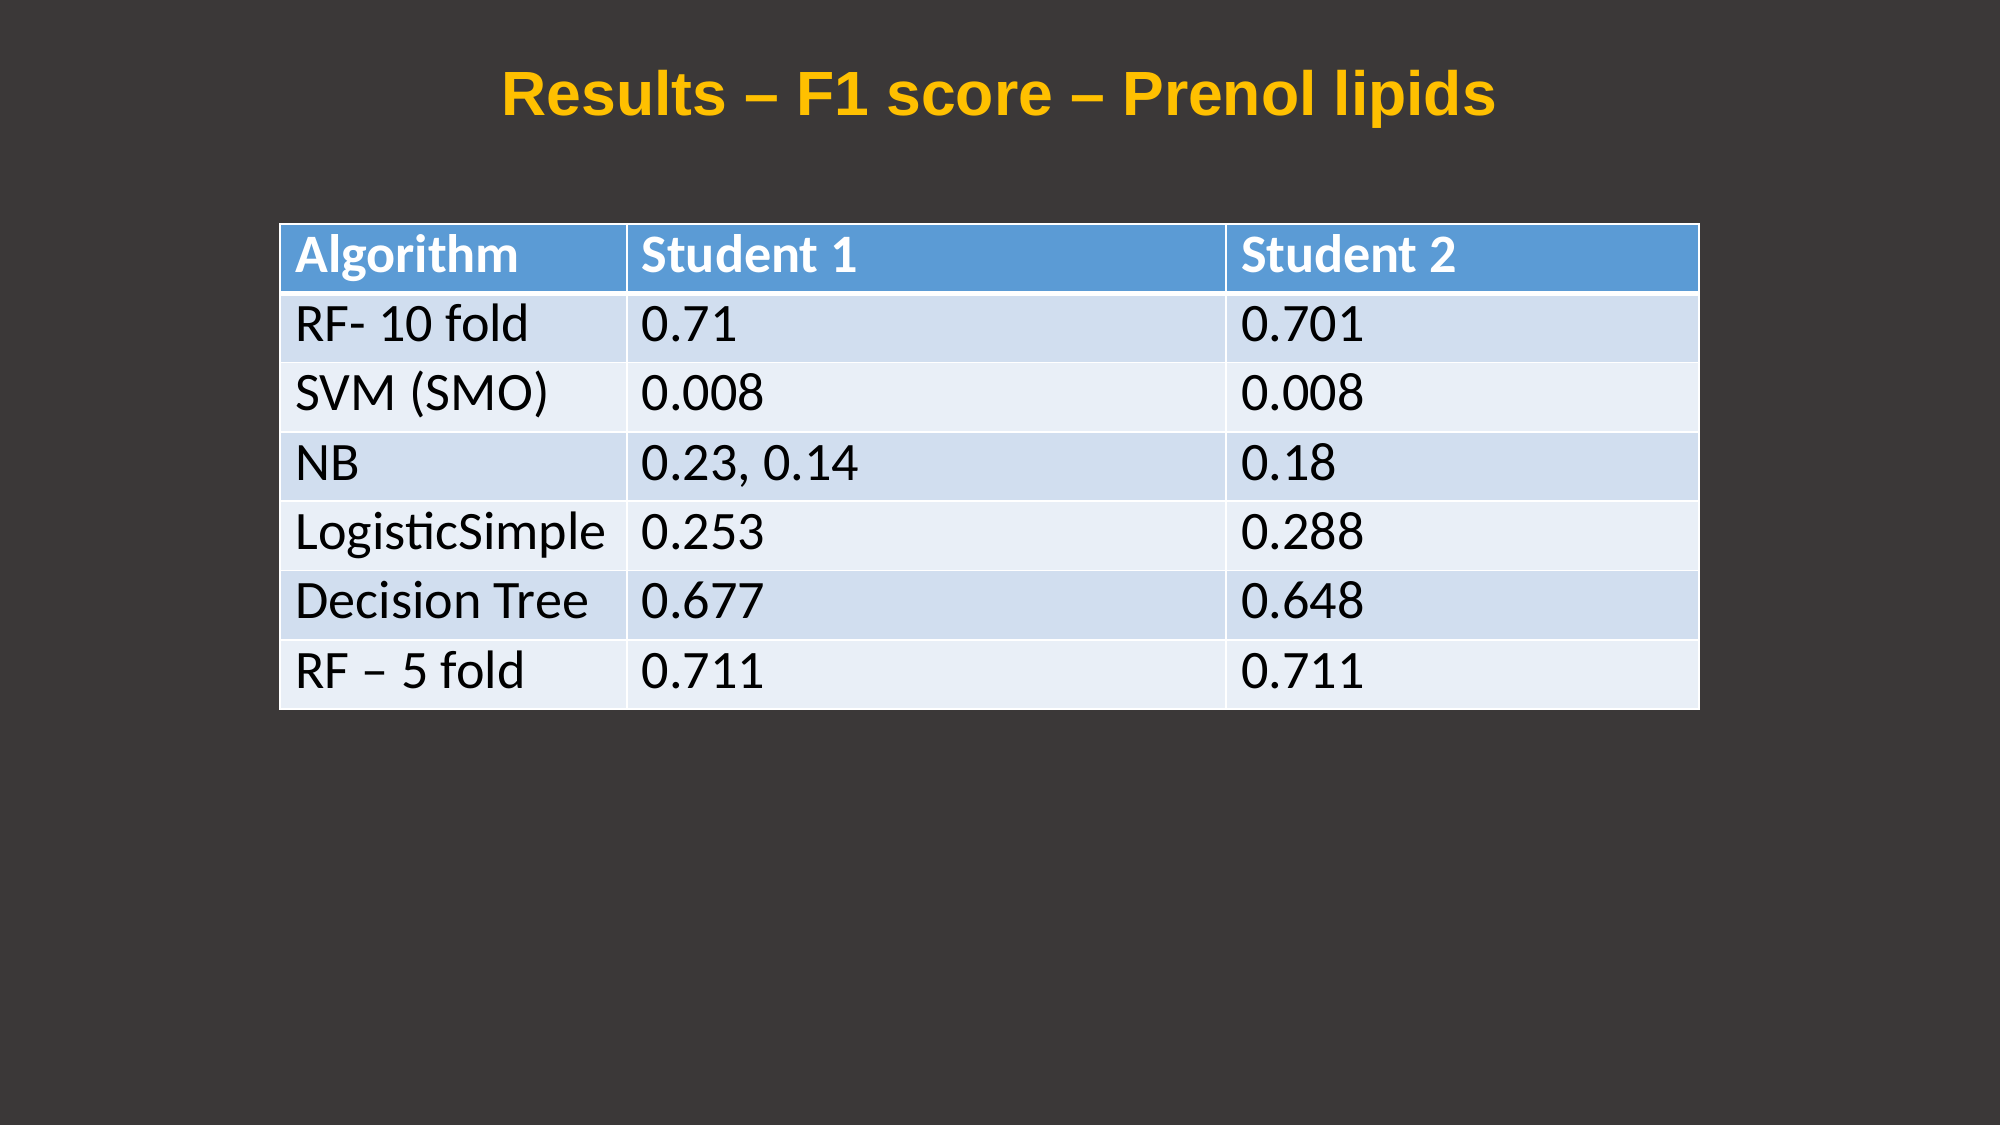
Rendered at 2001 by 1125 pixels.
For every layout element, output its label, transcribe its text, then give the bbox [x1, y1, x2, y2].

table_cell 0.253 [628, 502, 1225, 570]
table_cell 0.23, 0.14 [628, 433, 1225, 500]
table_header Student 2 [1227, 225, 1698, 291]
table_cell SVM (SMO) [281, 363, 626, 431]
table_cell LogisticSimple [281, 502, 626, 570]
table_header Student 1 [628, 225, 1225, 291]
table_cell RF – 5 fold [281, 641, 626, 708]
table_cell 0.648 [1227, 571, 1698, 639]
table_cell 0.288 [1227, 502, 1698, 570]
table_cell Decision Tree [281, 571, 626, 639]
table_cell NB [281, 433, 626, 500]
table_cell 0.008 [1227, 363, 1698, 431]
table_cell 0.701 [1227, 296, 1698, 362]
table_header Algorithm [281, 225, 626, 291]
table_cell 0.711 [1227, 641, 1698, 708]
title Results – F1 score – Prenol lipids [137, 49, 1863, 142]
table_cell 0.677 [628, 571, 1225, 639]
table_cell 0.71 [628, 296, 1225, 362]
table_cell 0.711 [628, 641, 1225, 708]
table_cell RF- 10 fold [281, 296, 626, 362]
table_cell 0.008 [628, 363, 1225, 431]
table_cell 0.18 [1227, 433, 1698, 500]
